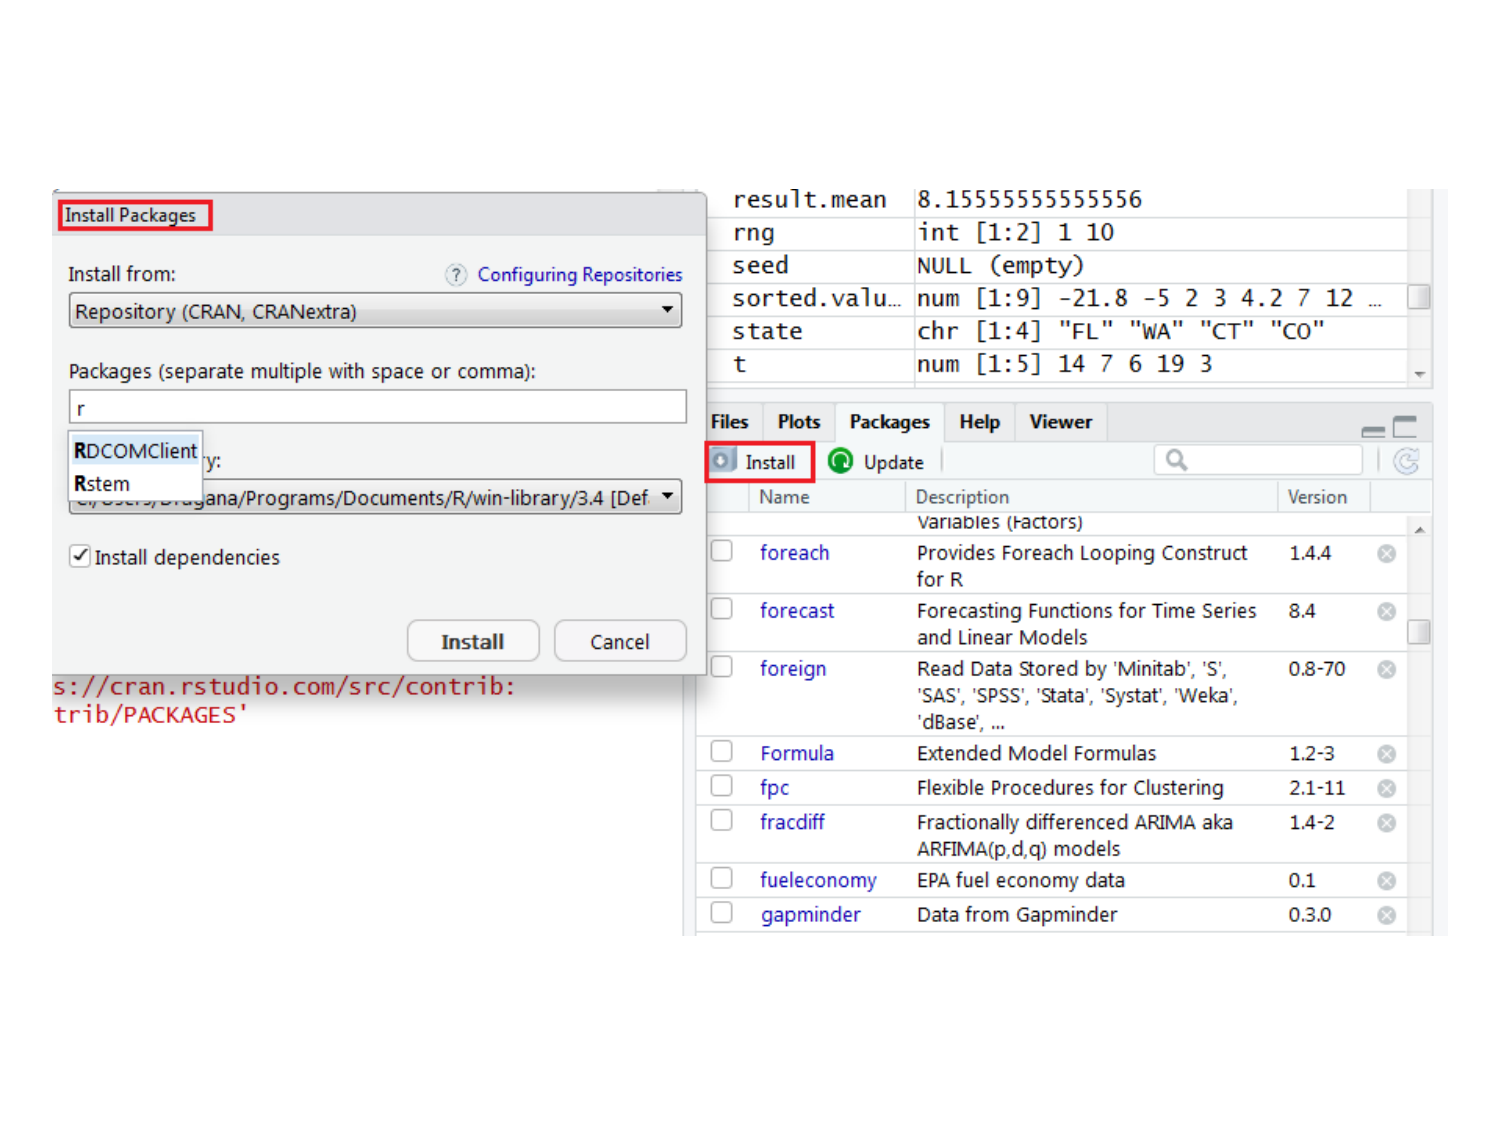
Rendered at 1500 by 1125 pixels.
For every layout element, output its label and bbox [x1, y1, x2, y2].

picture [52, 189, 1448, 936]
